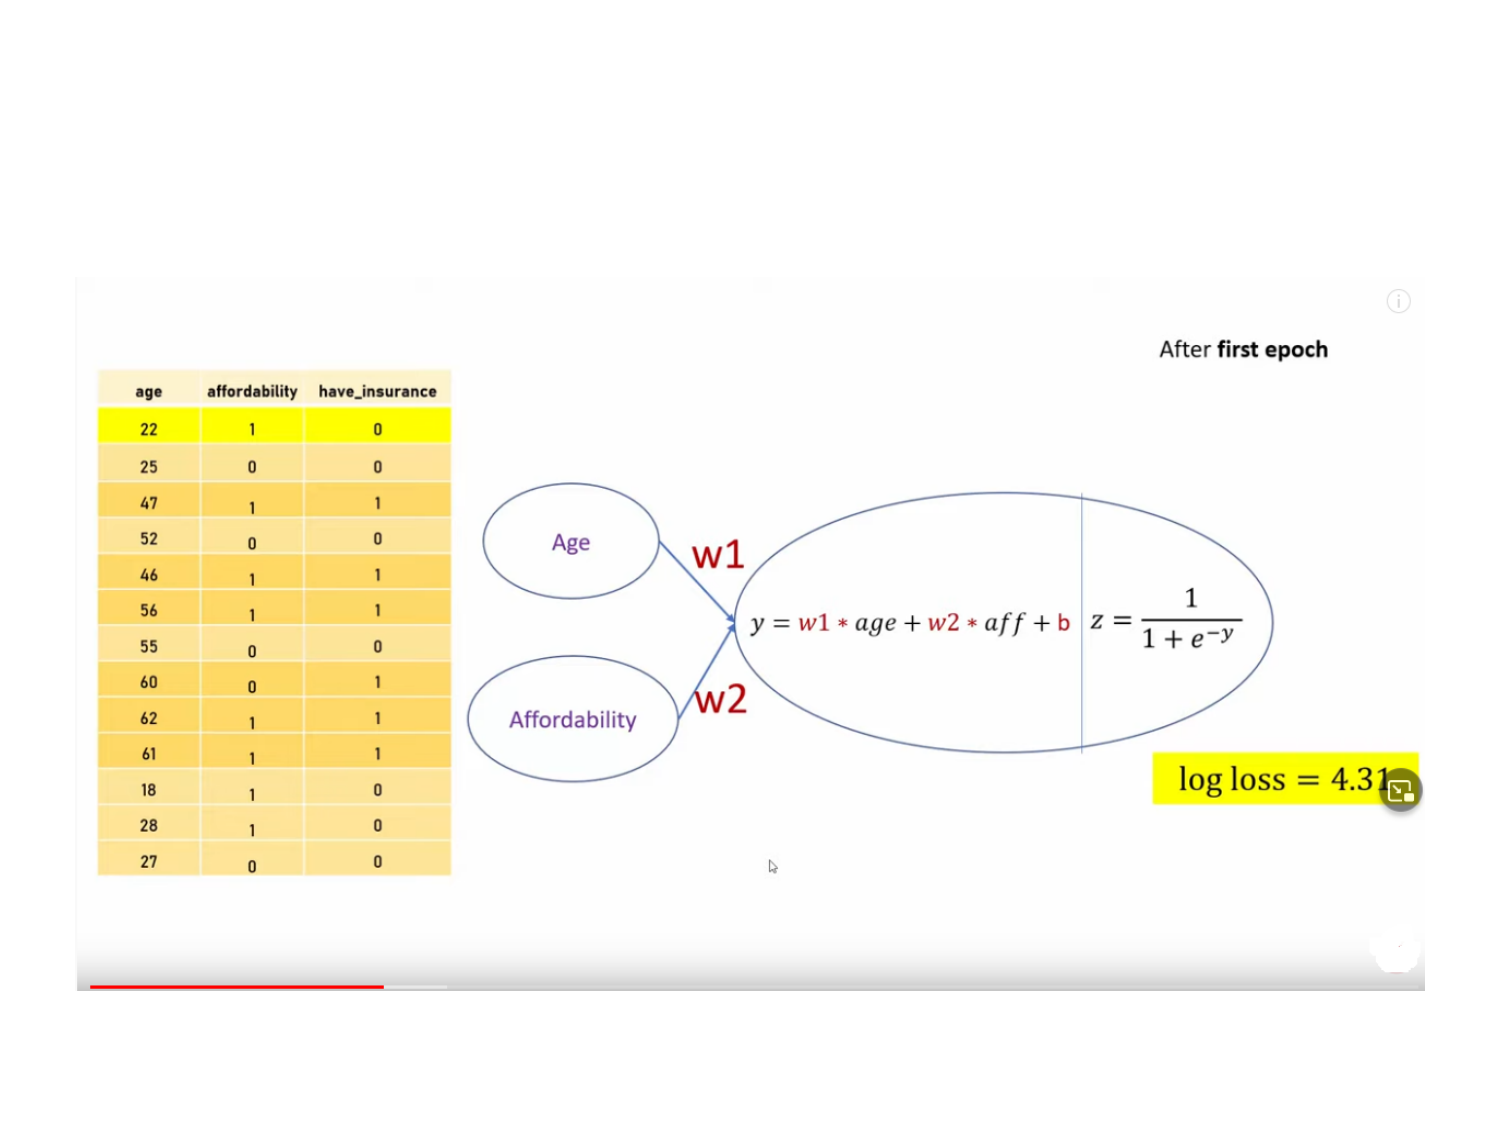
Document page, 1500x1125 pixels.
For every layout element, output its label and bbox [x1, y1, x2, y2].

list [74, 276, 1426, 991]
